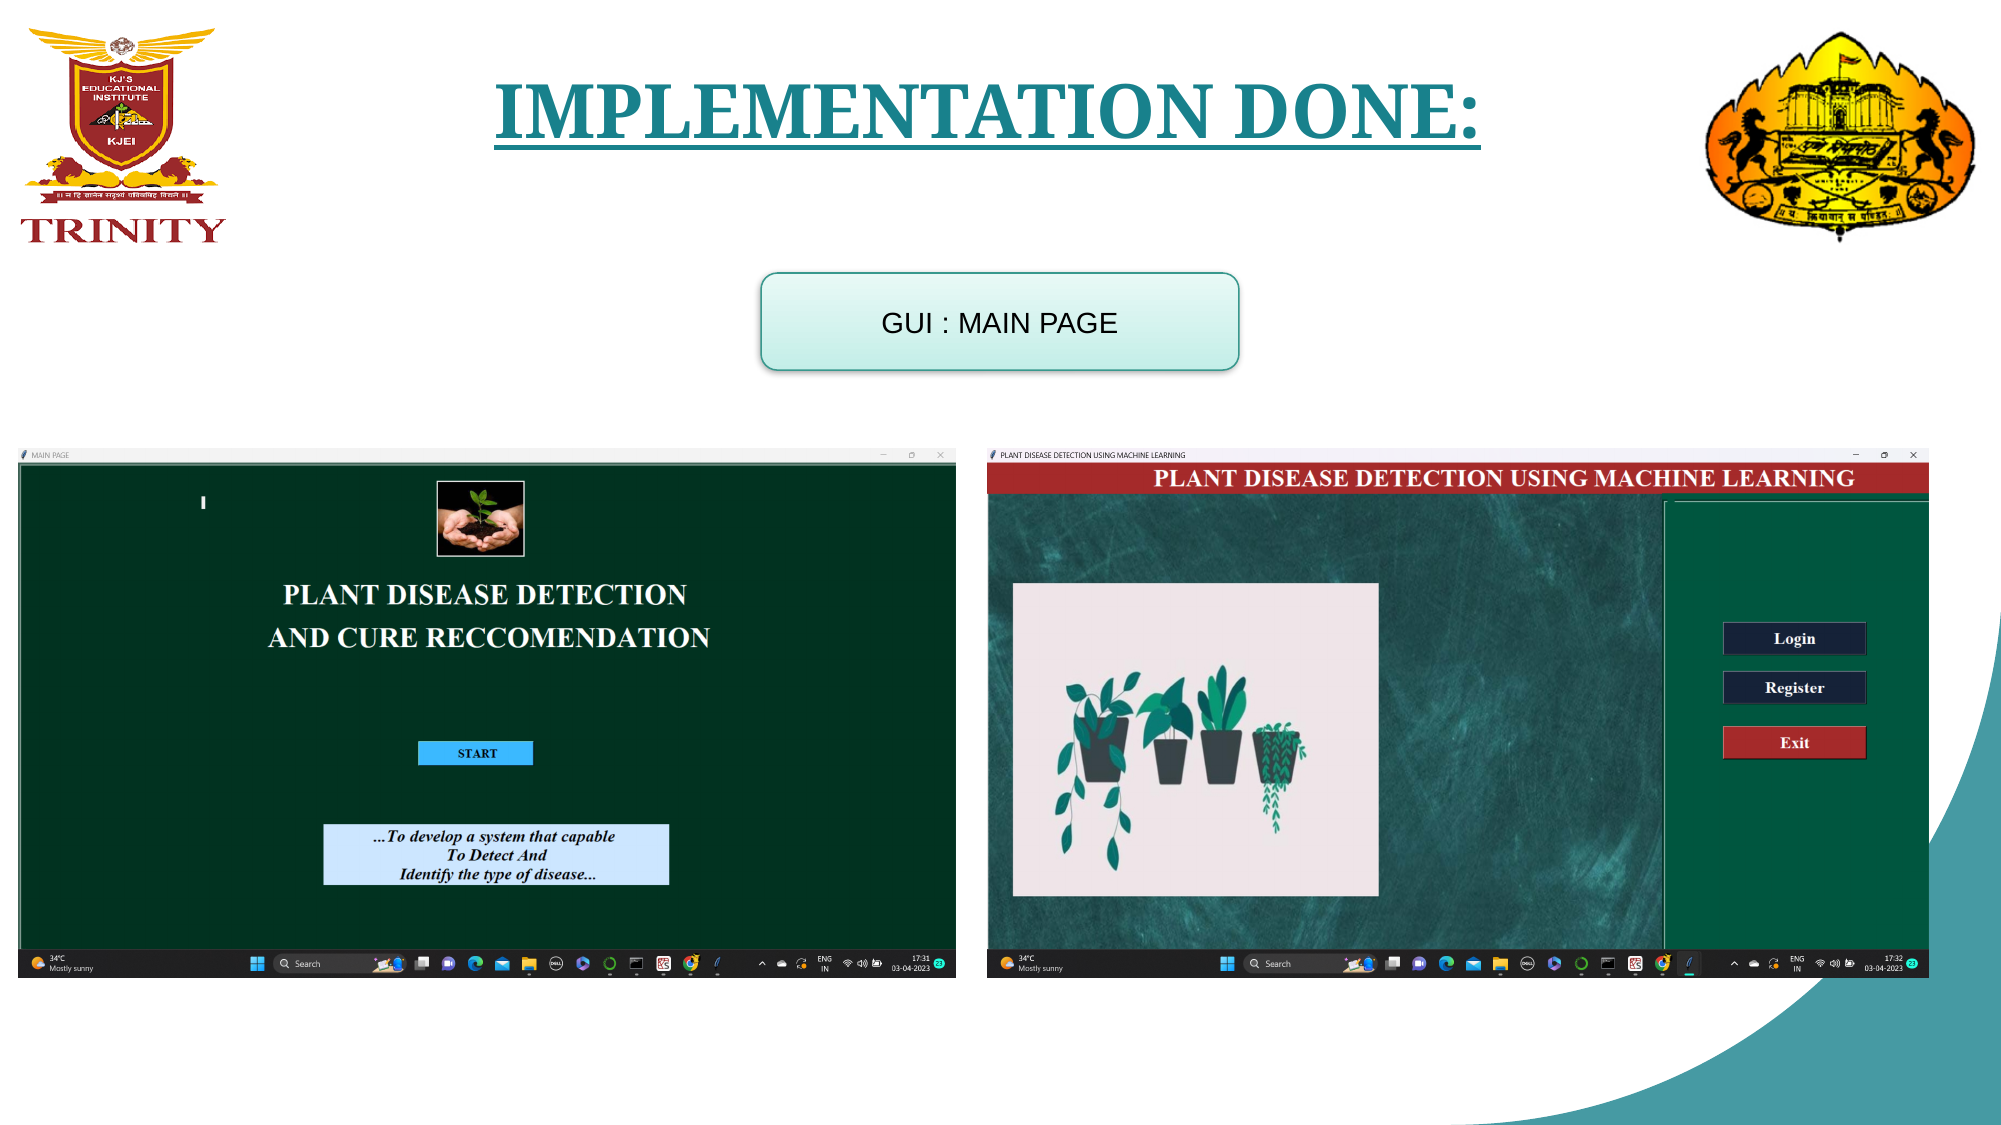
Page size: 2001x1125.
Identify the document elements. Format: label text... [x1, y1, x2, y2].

picture [17, 448, 957, 979]
text_box GUI : MAIN PAGE [760, 272, 1240, 371]
picture [1698, 26, 1983, 246]
picture [987, 448, 1930, 979]
title IMPLEMENTATION DONE: [174, 0, 1801, 218]
picture [17, 24, 226, 243]
